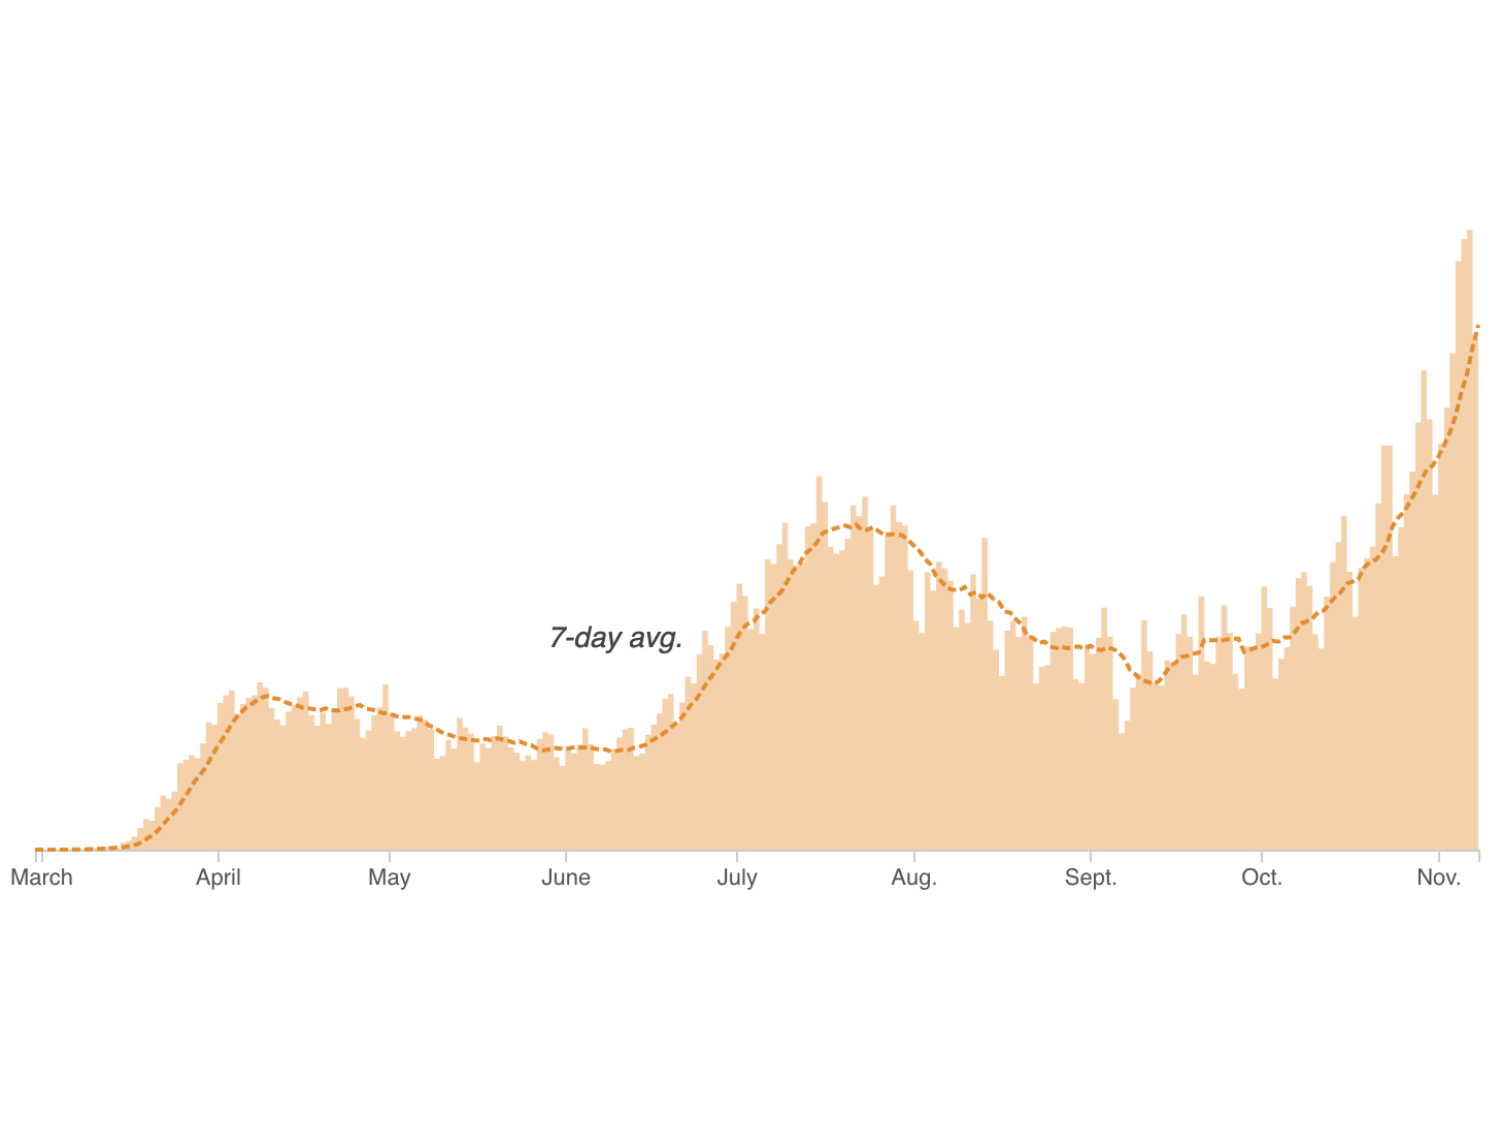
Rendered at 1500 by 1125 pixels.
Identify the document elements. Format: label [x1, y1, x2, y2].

picture [0, 140, 1500, 985]
